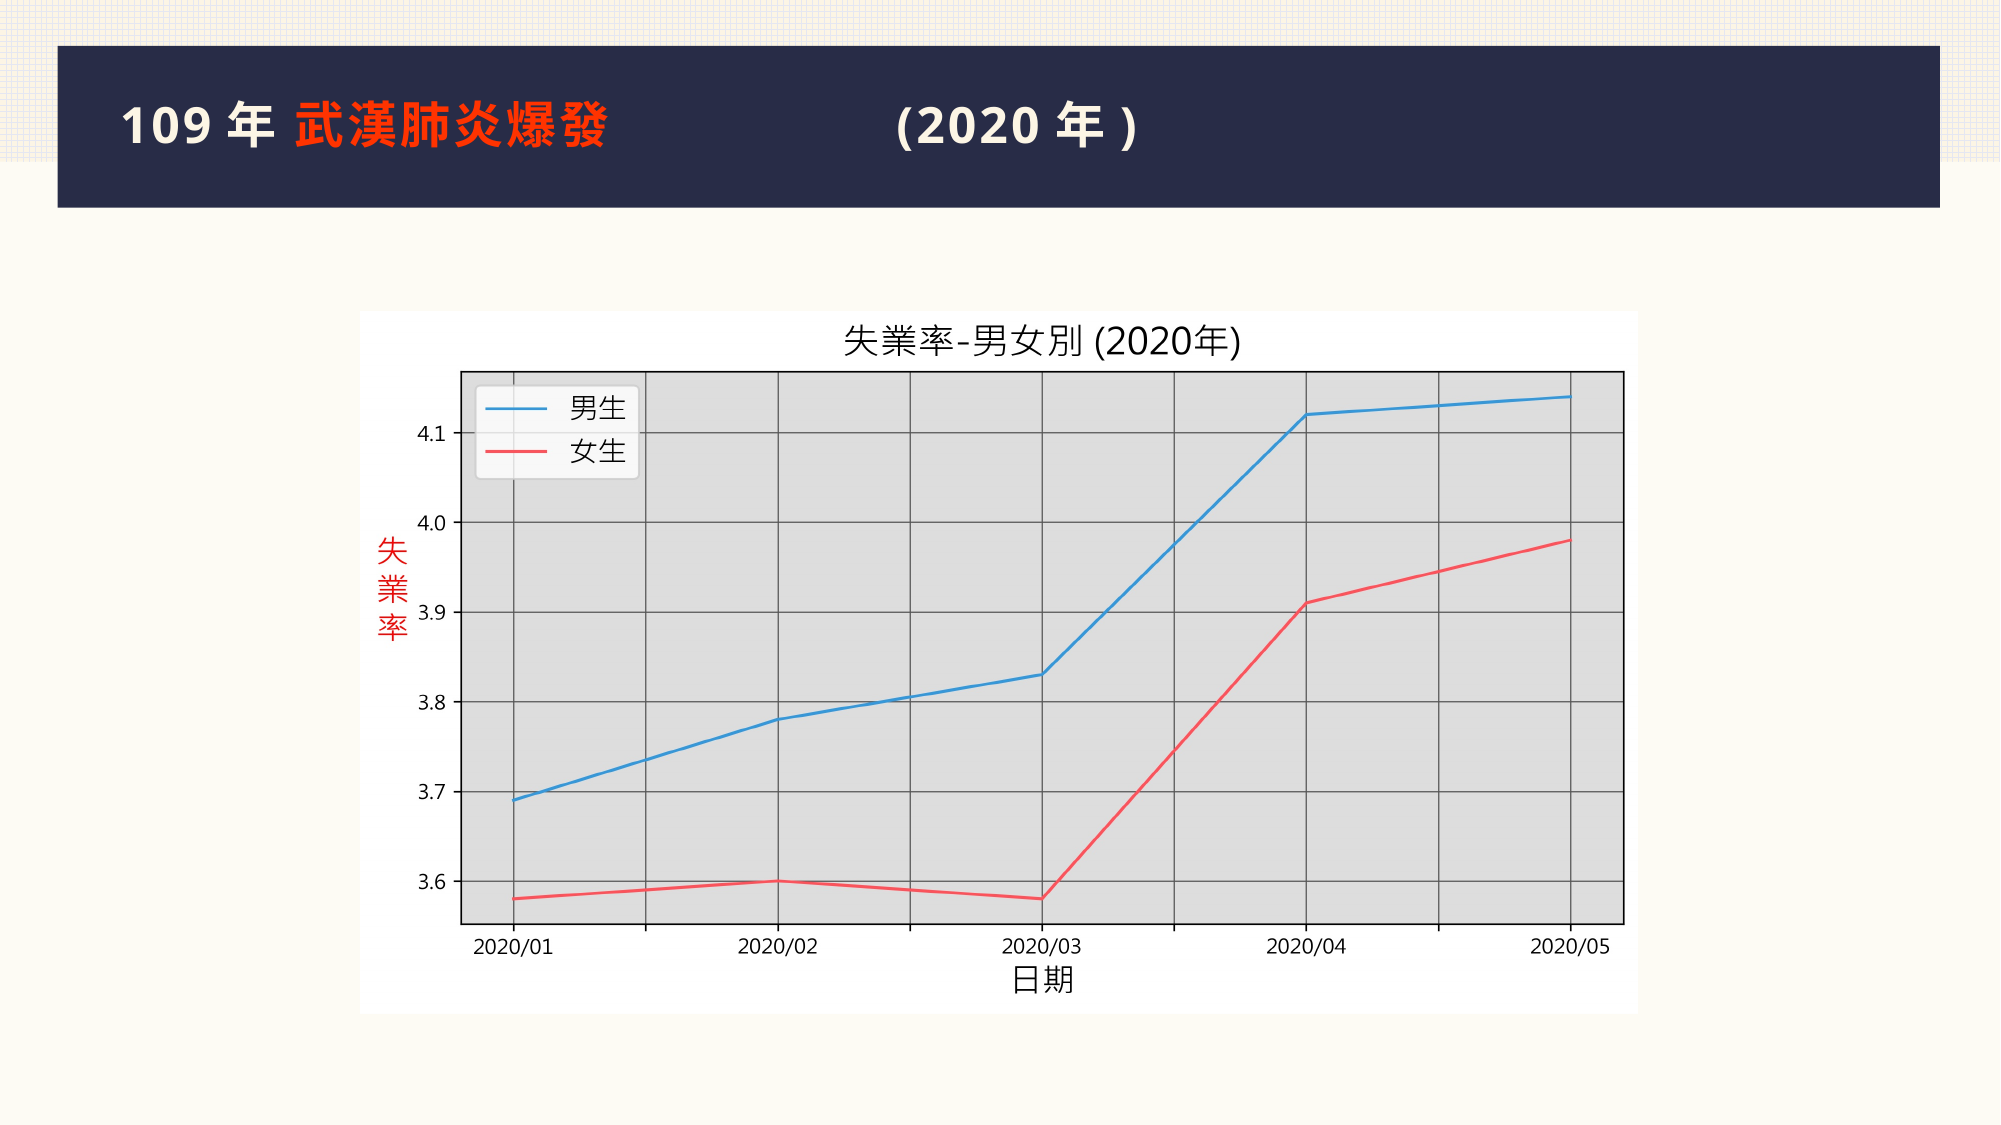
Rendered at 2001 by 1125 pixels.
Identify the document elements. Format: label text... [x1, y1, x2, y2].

chart [104, 311, 1895, 1014]
title 109年 武漢肺炎爆發 (2020年) [104, 79, 1894, 176]
